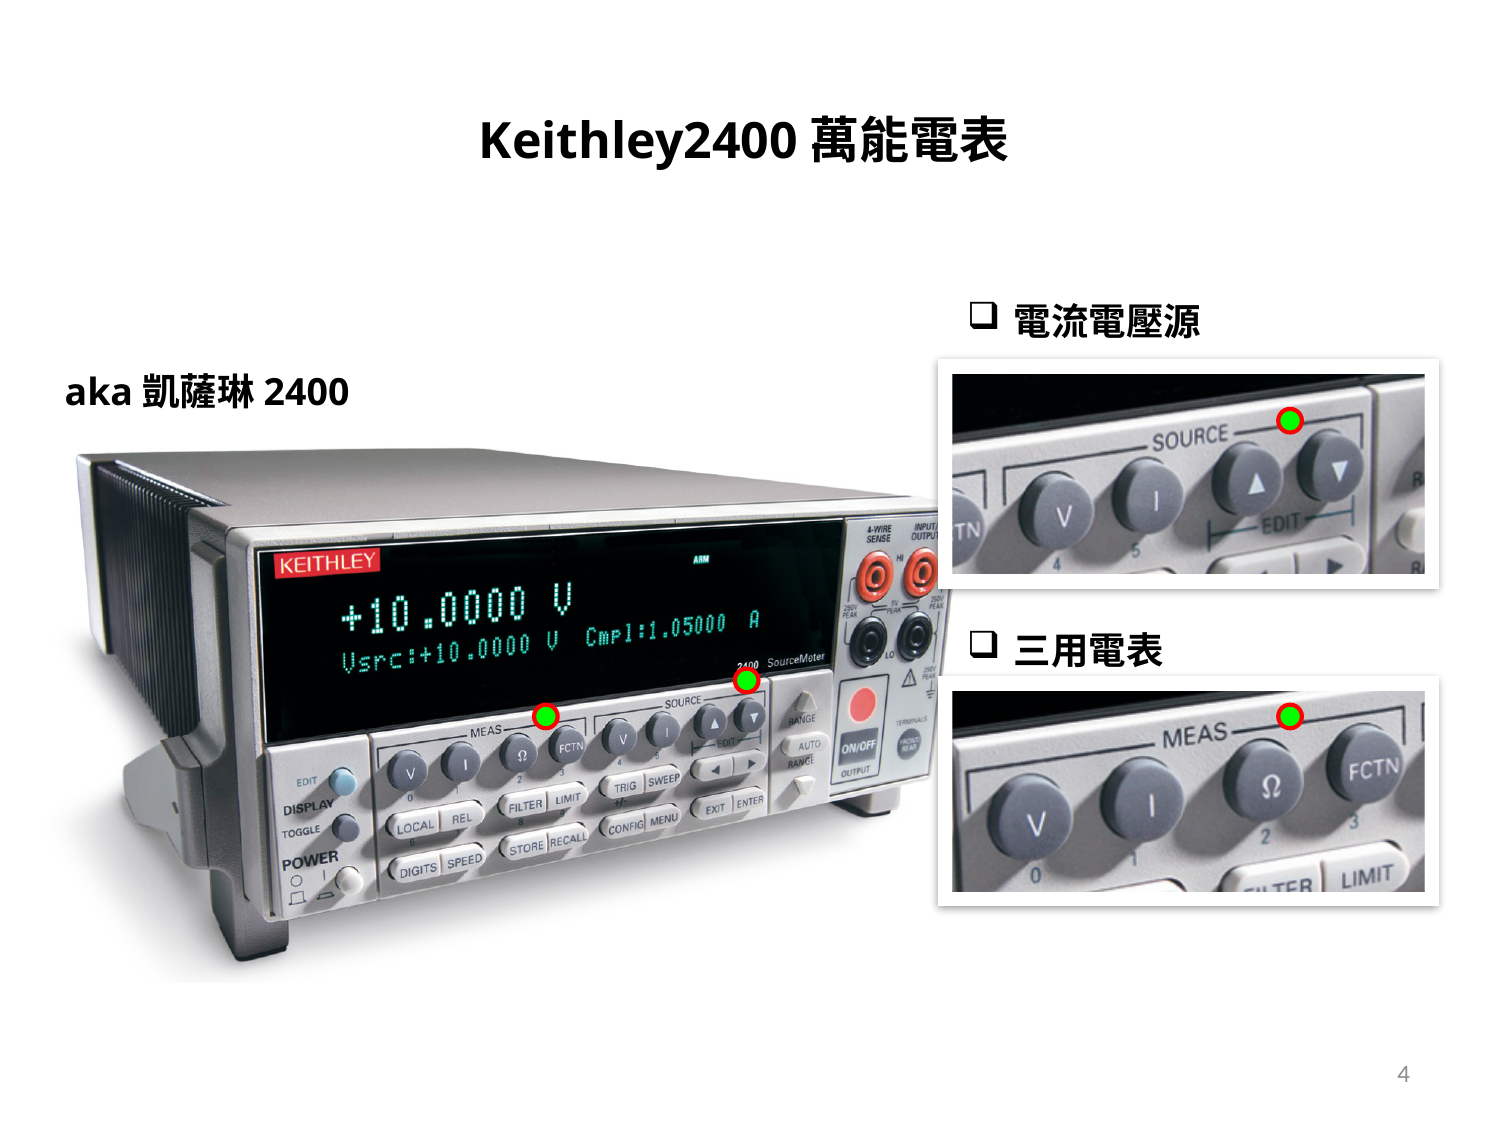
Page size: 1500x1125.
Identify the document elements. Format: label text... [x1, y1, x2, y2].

picture [37, 373, 1425, 983]
slide_number 4 [1074, 1042, 1425, 1103]
text_box 三用電表 [989, 619, 1319, 680]
title Keithley2400萬能電表 [75, 45, 1425, 233]
text_box 電流電壓源 [952, 290, 1319, 351]
text_box aka凱薩琳2400 [49, 360, 934, 421]
